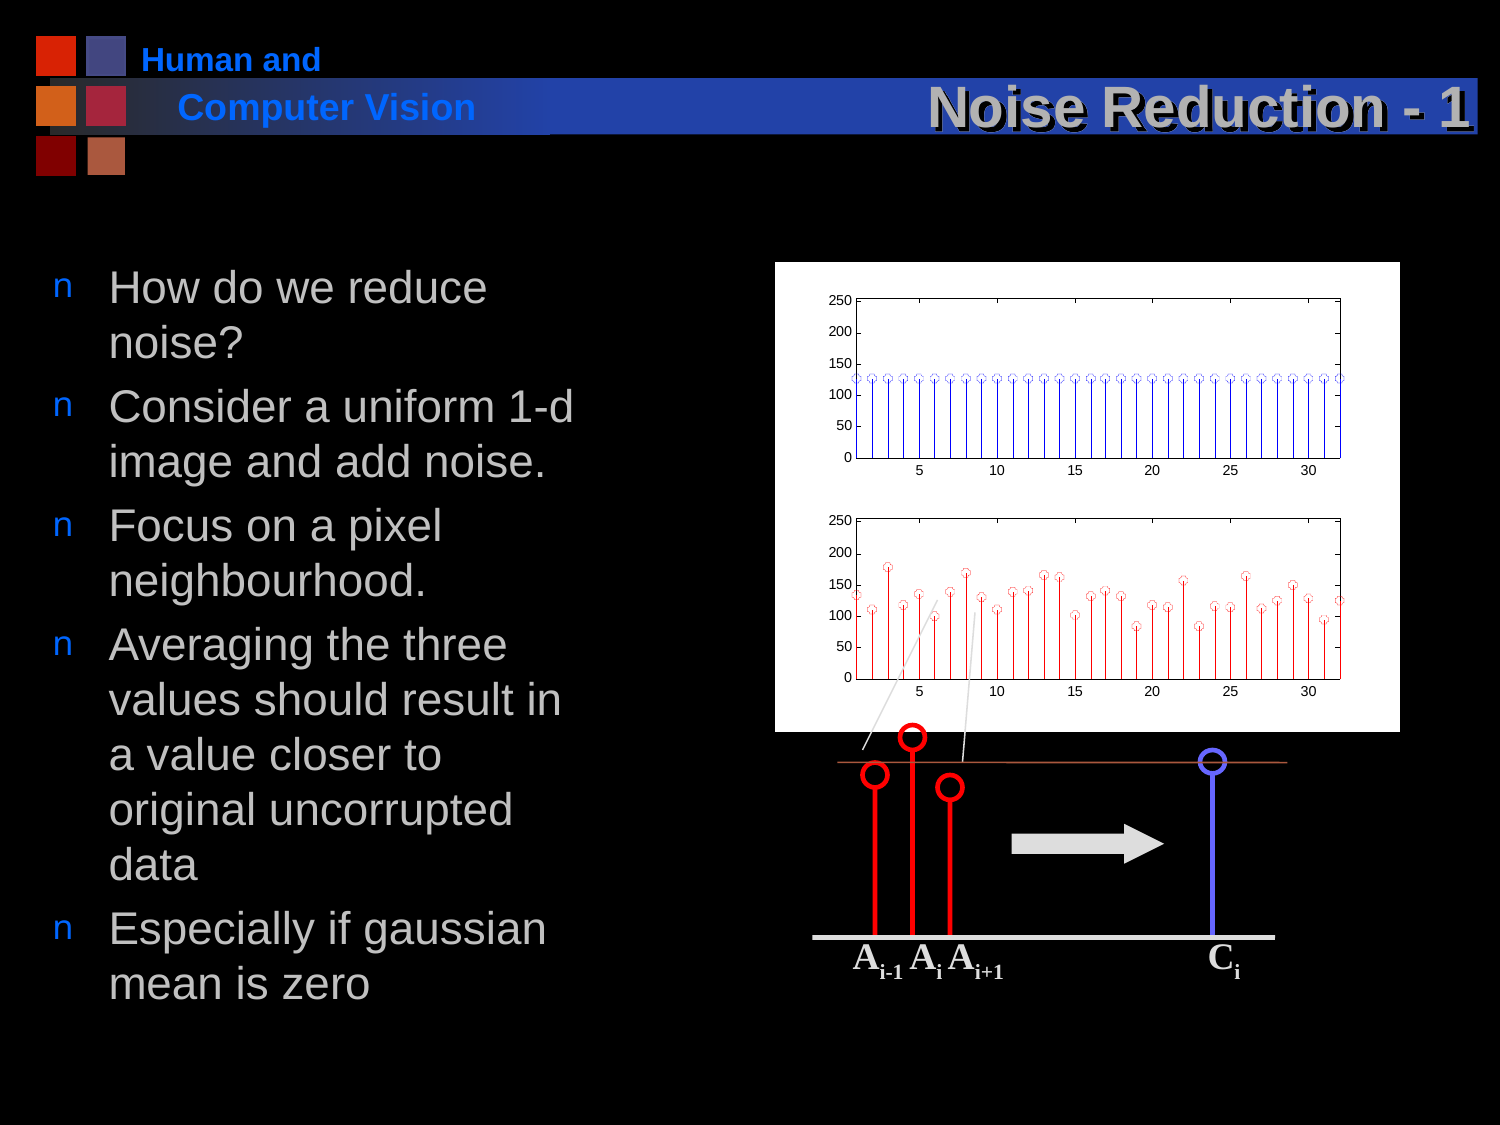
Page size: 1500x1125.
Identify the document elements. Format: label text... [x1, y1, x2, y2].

text_box Ci [1187, 924, 1261, 991]
title Noise Reduction - 1 [910, 46, 1488, 148]
text_box [1012, 825, 1163, 863]
text_box Ai-1 Ai Ai+1 [837, 924, 1020, 991]
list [774, 262, 1401, 732]
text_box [862, 724, 963, 938]
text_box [1199, 749, 1226, 938]
list How do we reduce noise? Consider a uniform 1-d image and add noise. Focus on a pixel neighbourhood. Averaging the three values should result in a value closer to original uncorrupted data Especially if gaussian mean is zero [36, 249, 601, 638]
